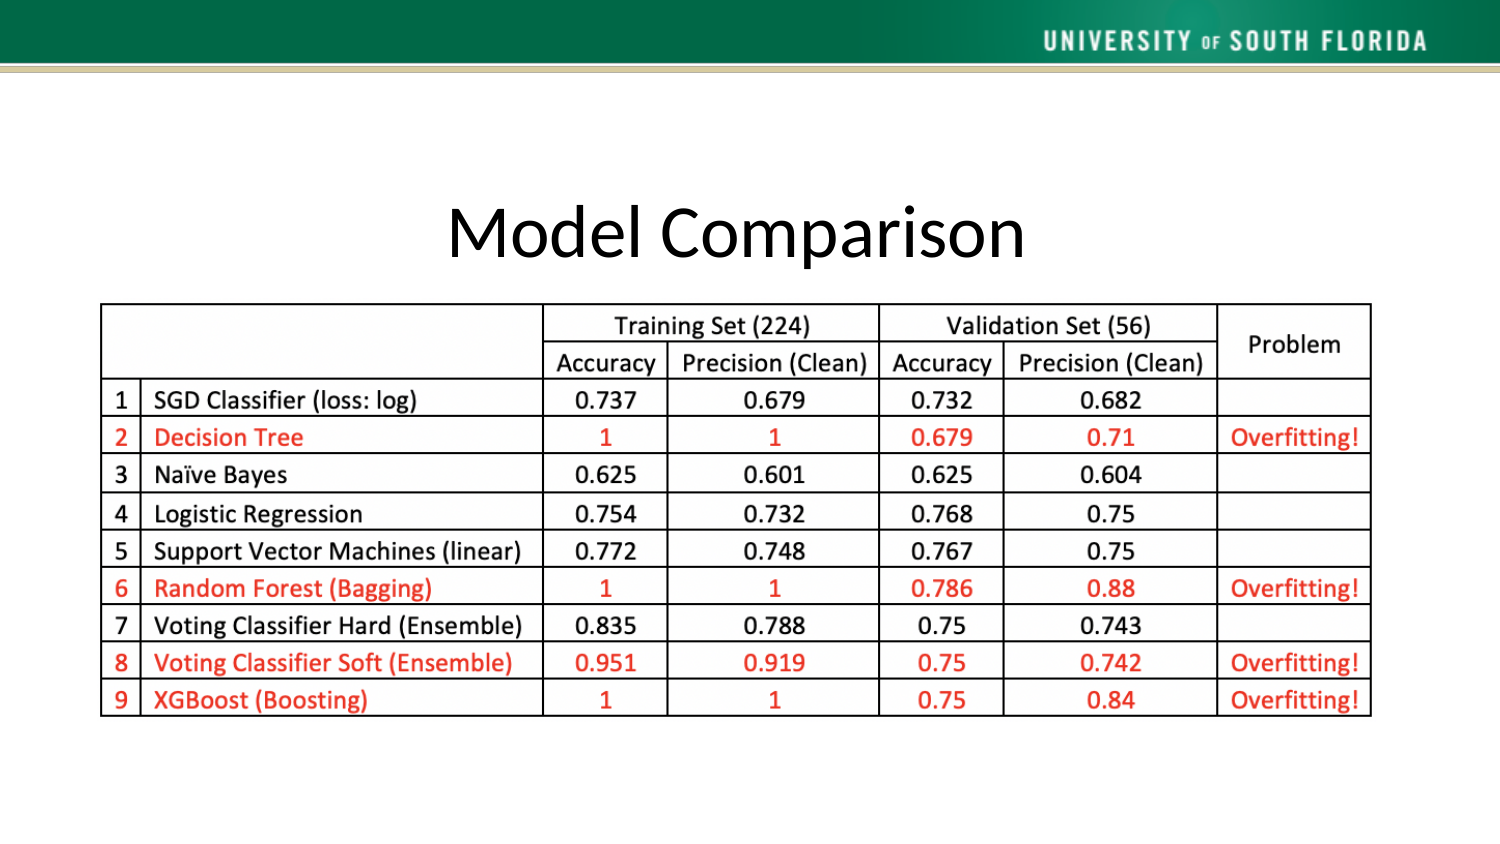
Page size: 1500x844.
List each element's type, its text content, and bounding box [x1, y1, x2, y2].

picture [96, 298, 1377, 722]
title Model Comparison [261, 157, 1213, 296]
